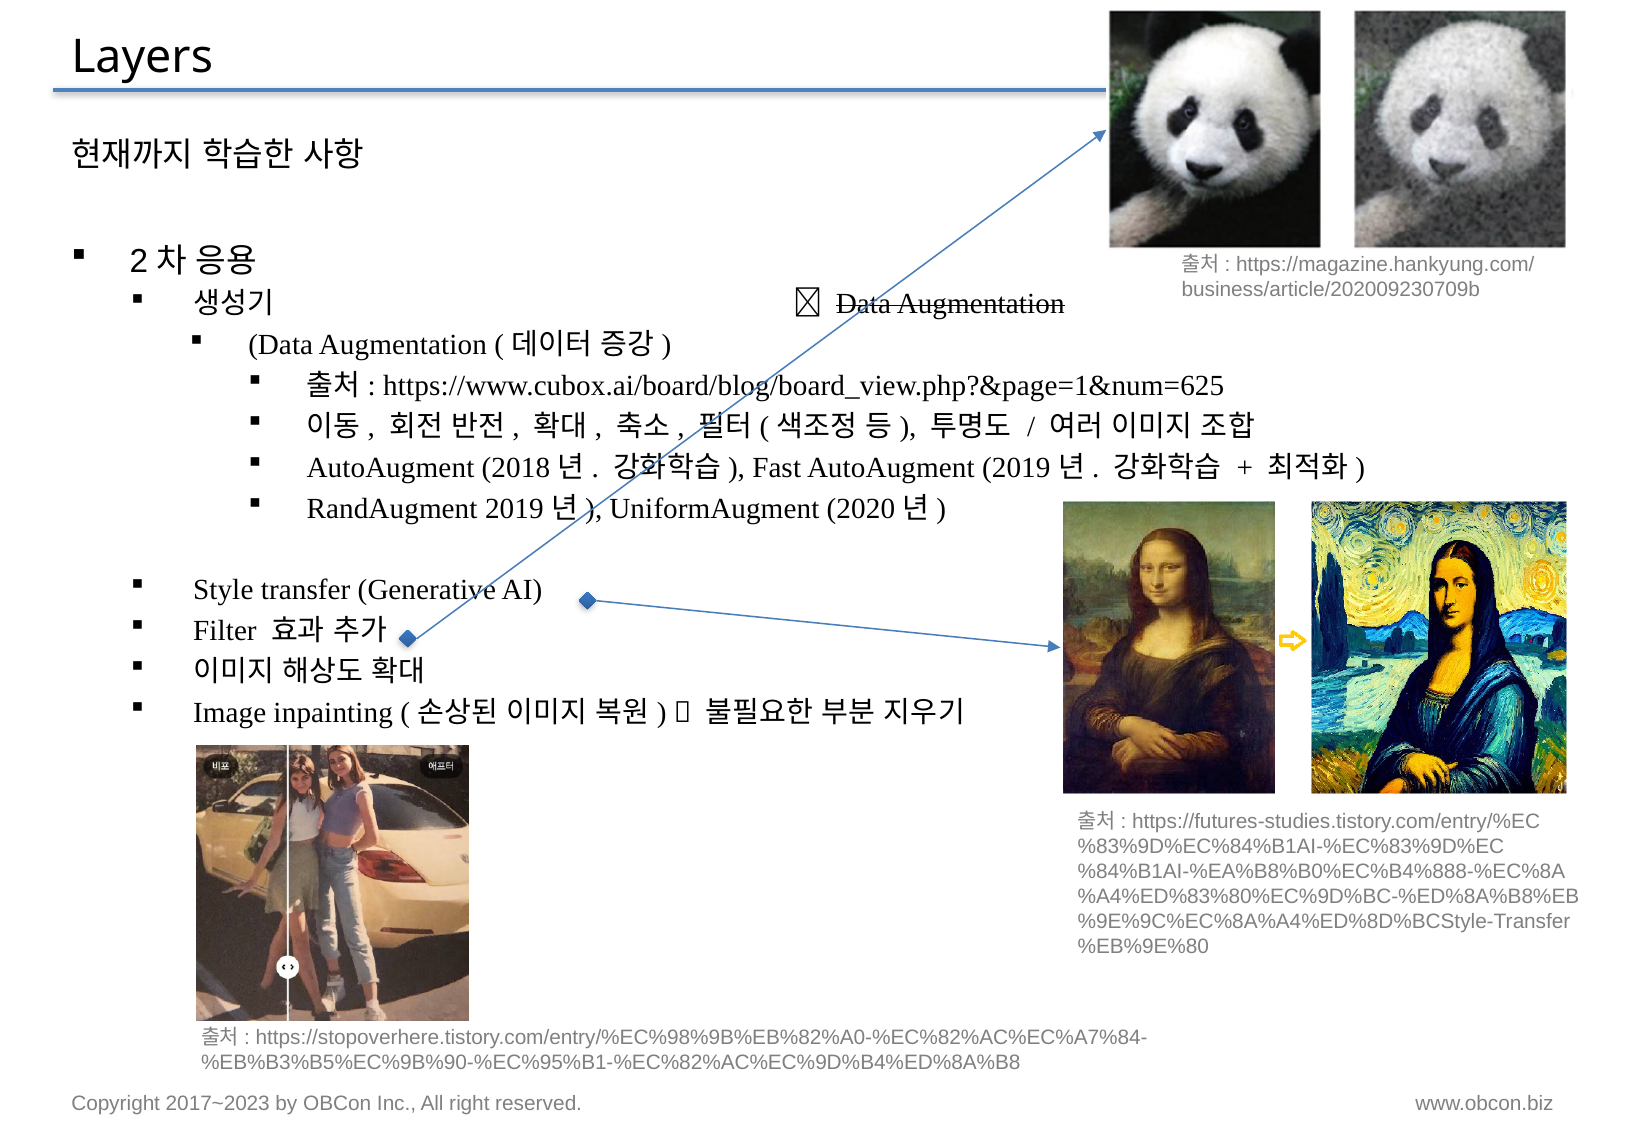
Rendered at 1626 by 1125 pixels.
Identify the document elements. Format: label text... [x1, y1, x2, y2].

text_box 출처: https://futures-studies.tistory.com/entry/%EC%83%9D%EC%84%B1AI-%EC%83%9D%EC%84%B1AI-%EA%B8%B0%EC%B4%888-%EC%8A%A4%ED%83%80%EC%9D%BC-%ED%8A%B8%EB%9E%9C%EC%8A%A4%ED%8D%BCStyle-Transfer%EB%9E%80 [1062, 800, 1604, 965]
title Layers [56, 19, 1100, 90]
text_box 2차 응용 생성기  Data Augmentation (Data Augmentation (데이터 증강) 출처: https://www.cubox.ai/board/blog/board_view.php?&page=1&num=625 이동, 회전 반전, 확대, 축소, 필터(색조정 등), 투명도 / 여러 이미지 조합 AutoAugment (2018년. 강화학습), Fast AutoAugment (2019년. 강화학습 + 최적화) RandAugment 2019년), UniformAugment (2020년) Style transfer (Generative AI) Filter 효과 추가 이미지 해상도 확대 Image inpainting (손상된 이미지 복원)  불필요한 부분 지우기 [1111, 262, 1569, 498]
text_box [416, 129, 1107, 639]
picture [1105, 7, 1571, 253]
text_box 출처: https://stopoverhere.tistory.com/entry/%EC%98%9B%EB%82%A0-%EC%82%AC%EC%A7%84-%EB%B3%B5%EC%9B%90-%EC%95%B1-%EC%82%AC%EC%9D%B4%ED%8A%B8 [186, 1016, 1179, 1082]
text_box 2차 응용 생성기  Data Augmentation (Data Augmentation (데이터 증강) 출처: https://www.cubox.ai/board/blog/board_view.php?&page=1&num=625 이동, 회전 반전, 확대, 축소, 필터(색조정 등), 투명도 / 여러 이미지 조합 AutoAugment (2018년. 강화학습), Fast AutoAugment (2019년. 강화학습 + 최적화) RandAugment 2019년), UniformAugment (2020년) Style transfer (Generative AI) Filter 효과 추가 이미지 해상도 확대 Image inpainting (손상된 이미지 복원)  불필요한 부분 지우기 [56, 231, 1054, 788]
text_box 출처: https://magazine.hankyung.com/business/article/202009230709b [1166, 261, 1569, 308]
text_box [399, 629, 413, 648]
picture [1060, 499, 1569, 796]
picture [196, 745, 469, 1021]
list 현재까지 학습한 사항 [56, 125, 1100, 181]
